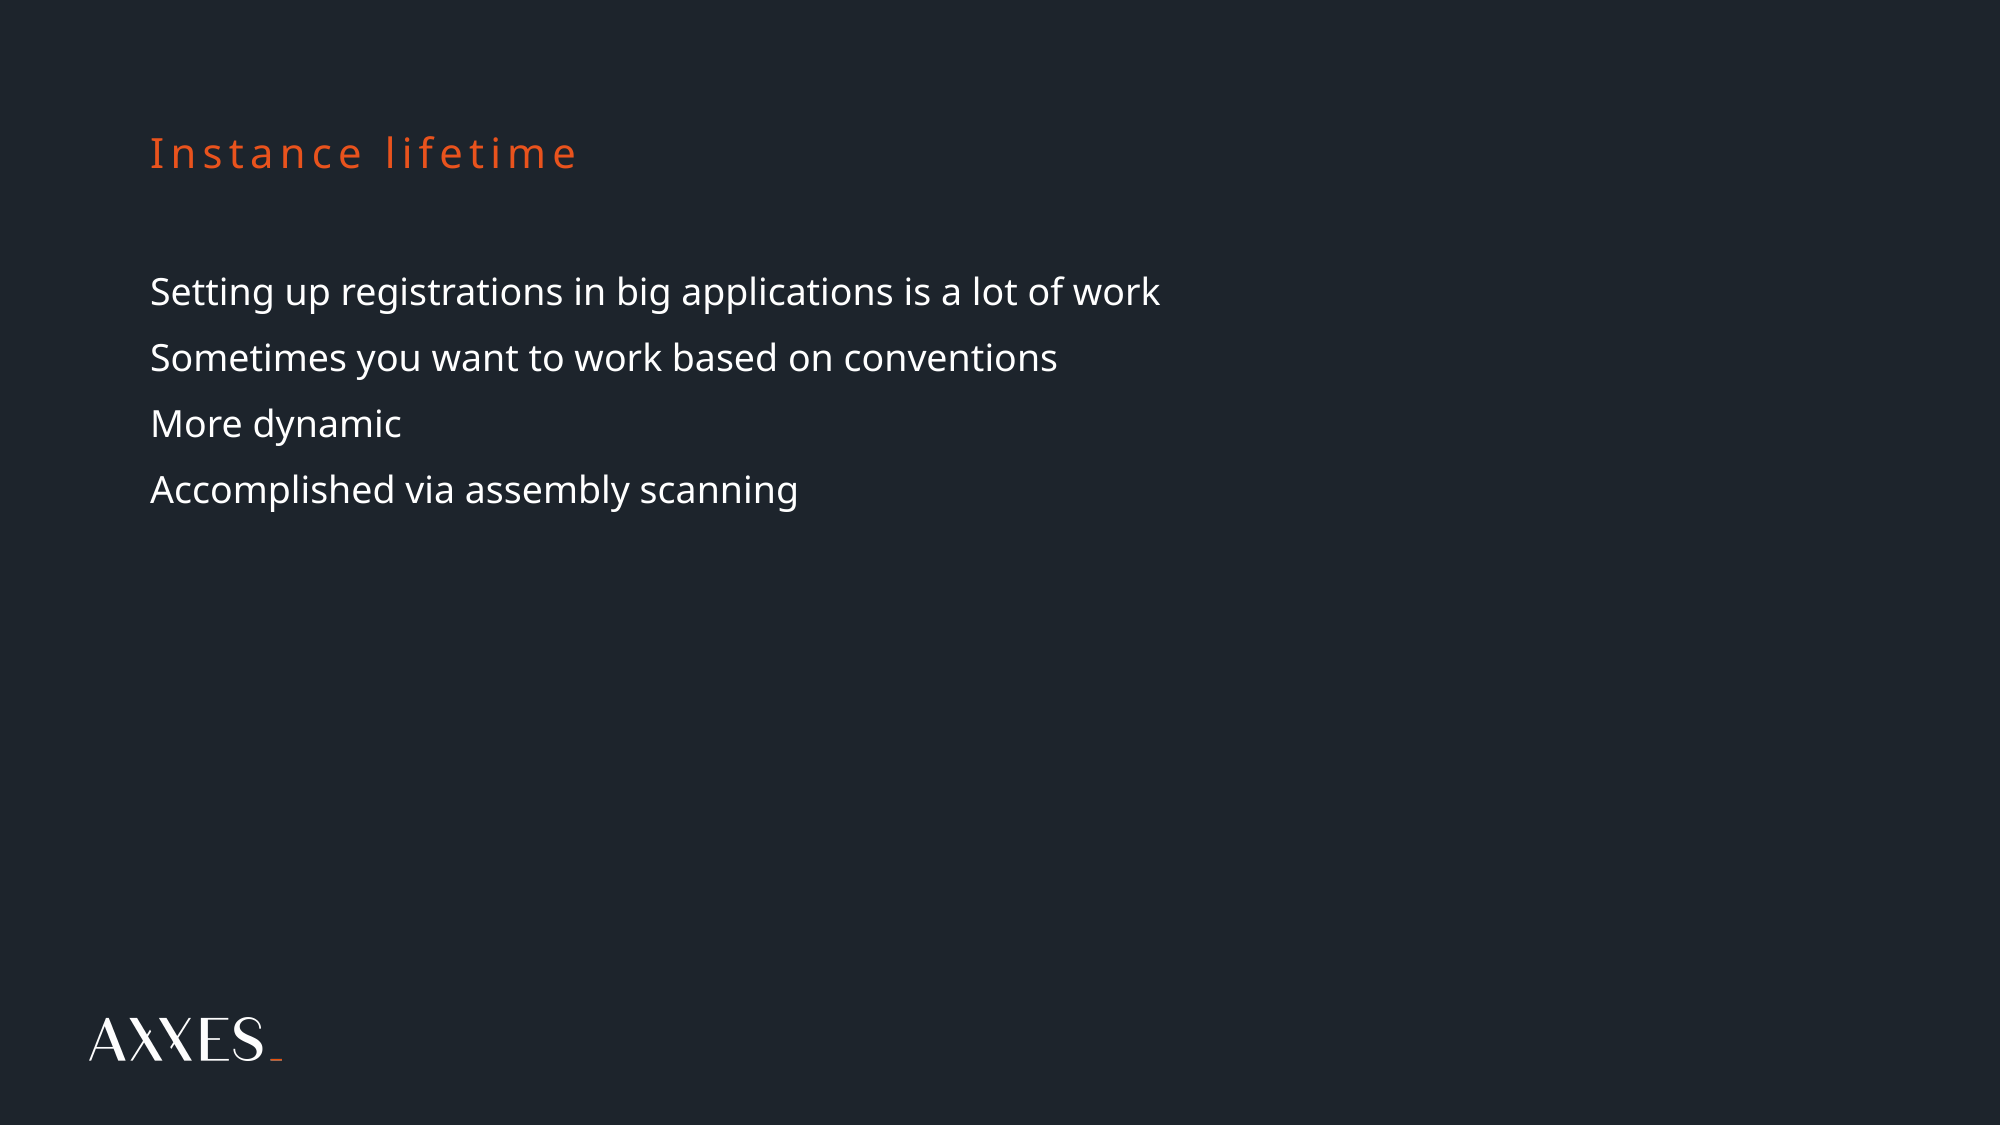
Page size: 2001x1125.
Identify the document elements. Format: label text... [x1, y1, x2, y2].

title Instance lifetime [135, 113, 959, 186]
list Setting up registrations in big applications is a lot of work Sometimes you want to work based on conventions More dynamic Accomplished via assembly scanning [135, 260, 1858, 905]
picture [89, 1017, 282, 1061]
